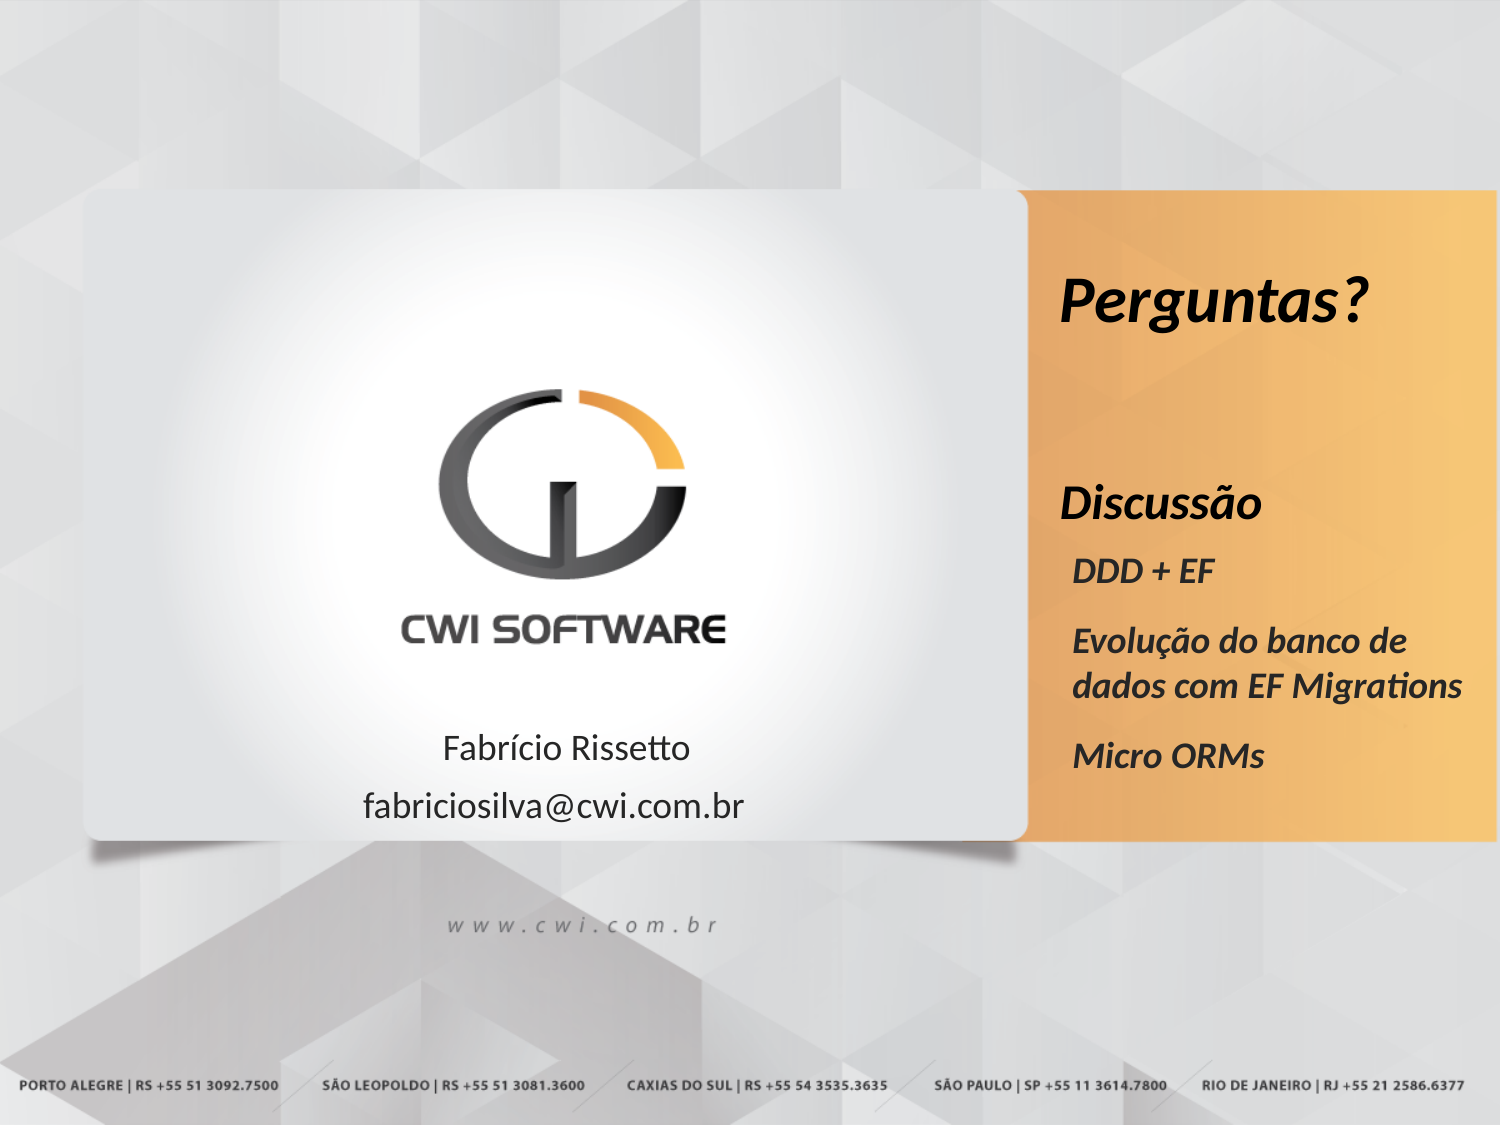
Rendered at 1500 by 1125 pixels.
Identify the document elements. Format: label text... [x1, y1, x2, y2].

picture [0, 0, 1500, 1125]
title Perguntas? [1045, 208, 1483, 352]
text_box Discussão [1045, 432, 1483, 527]
text_box DDD + EF Evolução do banco de dados com EF Migrations Micro ORMs [1057, 538, 1495, 823]
subtitle Fabrício Rissetto fabriciosilva@cwi.com.br [348, 716, 786, 870]
